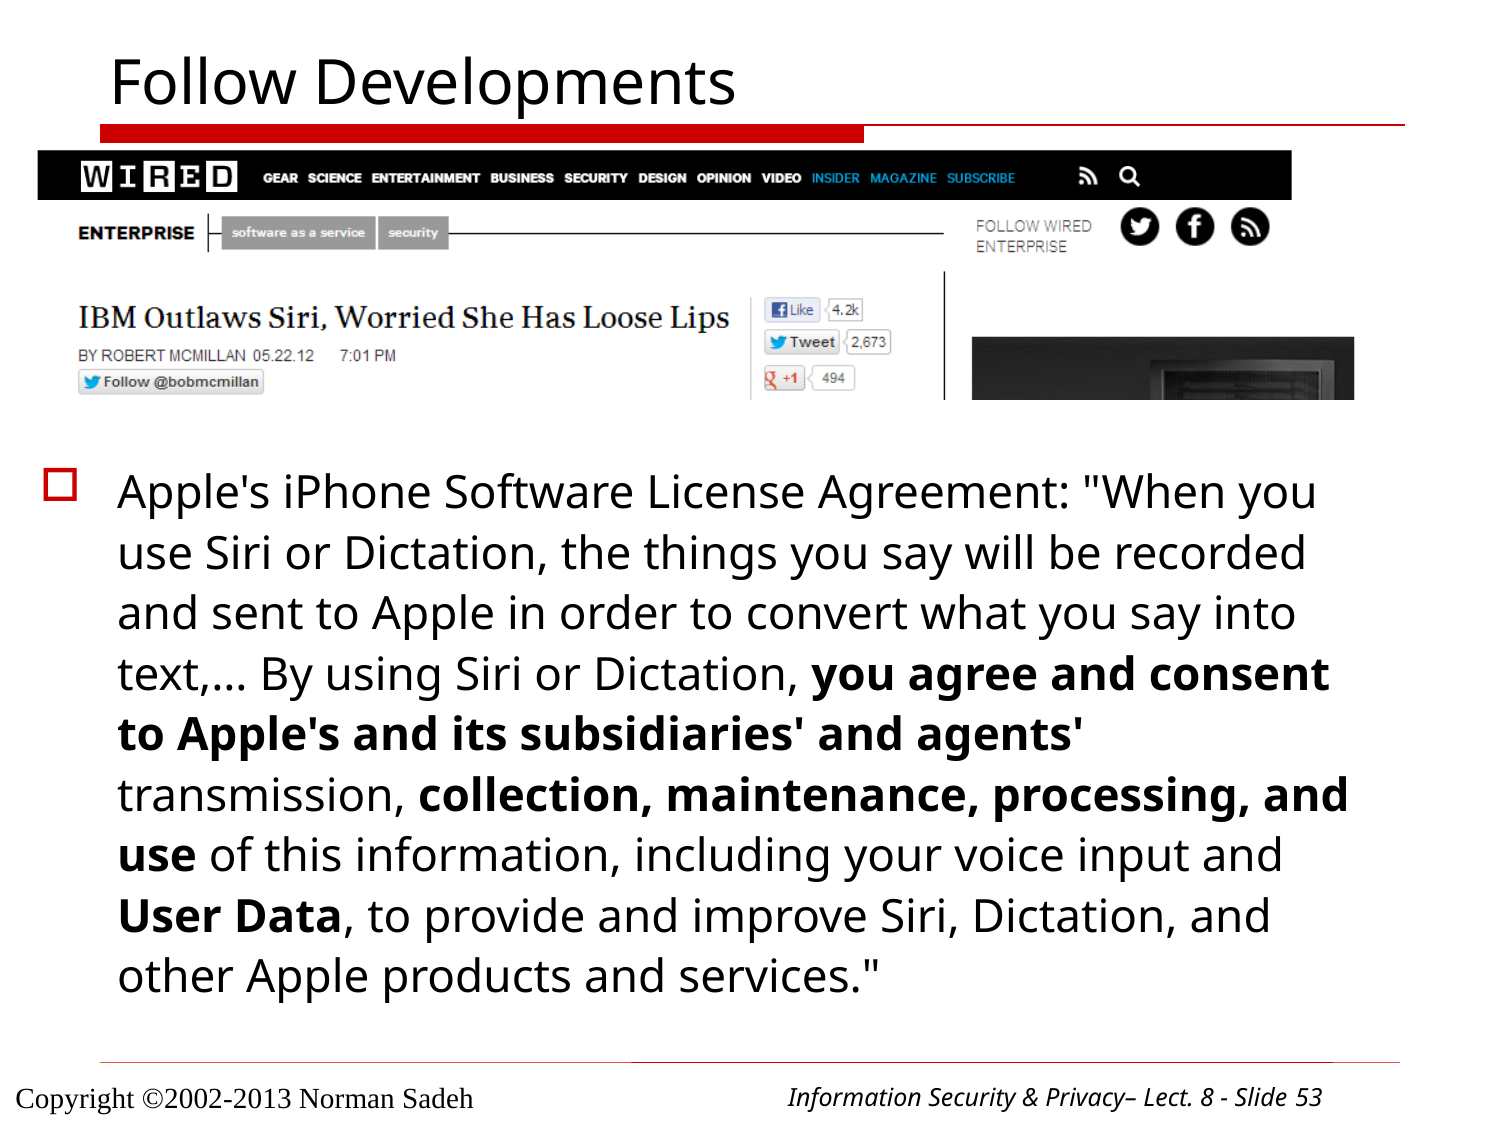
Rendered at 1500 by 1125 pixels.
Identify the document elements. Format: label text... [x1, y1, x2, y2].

title Follow Developments [93, 24, 1407, 126]
list Apple's iPhone Software License Agreement: "When you use Siri or Dictation, the things you say will be recorded and sent to Apple in order to convert what you say into text,… By using Siri or Dictation, you agree and consent to Apple's and its subsidiaries' and agents' transmission, collection, maintenance, processing, and use of this information, including your voice input and User Data, to provide and improve Siri, Dictation, and other Apple products and services." [24, 449, 1376, 1063]
picture [37, 149, 1500, 401]
